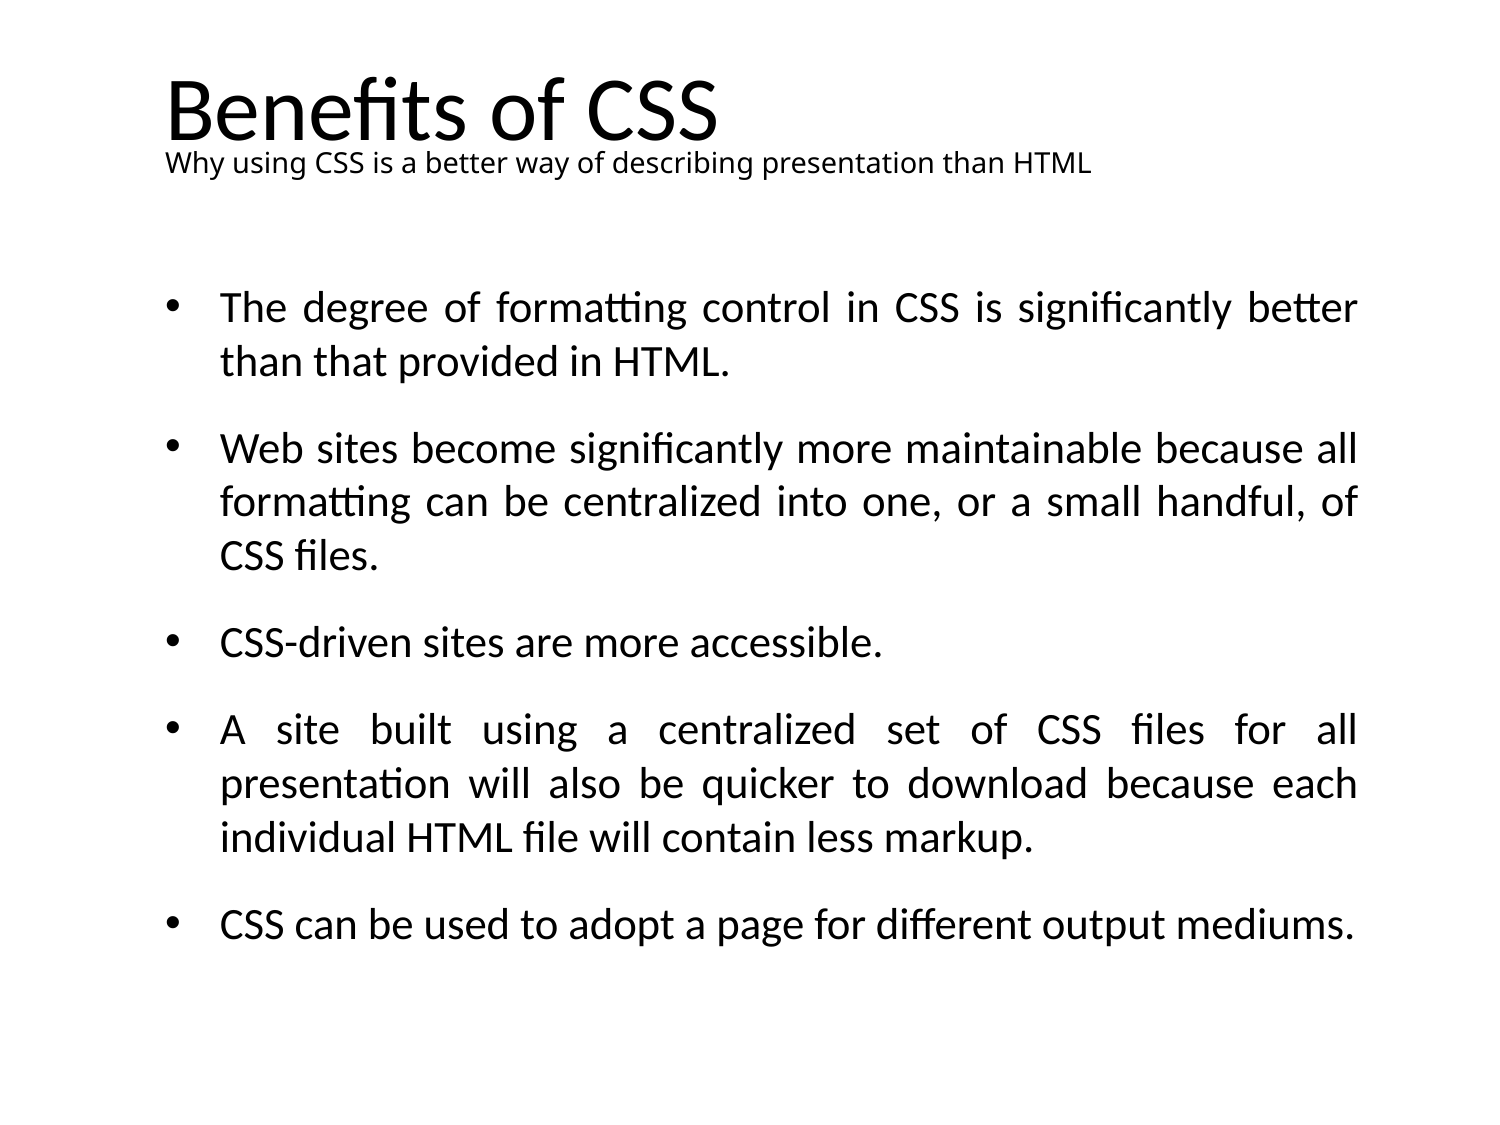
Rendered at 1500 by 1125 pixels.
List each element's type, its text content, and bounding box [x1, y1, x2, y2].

list The degree of formatting control in CSS is significantly better than that provided in HTML. Web sites become significantly more maintainable because all formatting can be centralized into one, or a small handful, of CSS files. CSS-driven sites are more accessible. A site built using a centralized set of CSS files for all presentation will also be quicker to download because each individual HTML file will contain less markup. CSS can be used to adopt a page for different output mediums. [150, 270, 1375, 1013]
list Why using CSS is a better way of describing presentation than HTML [150, 137, 1200, 188]
title Benefits of CSS [150, 20, 1425, 188]
